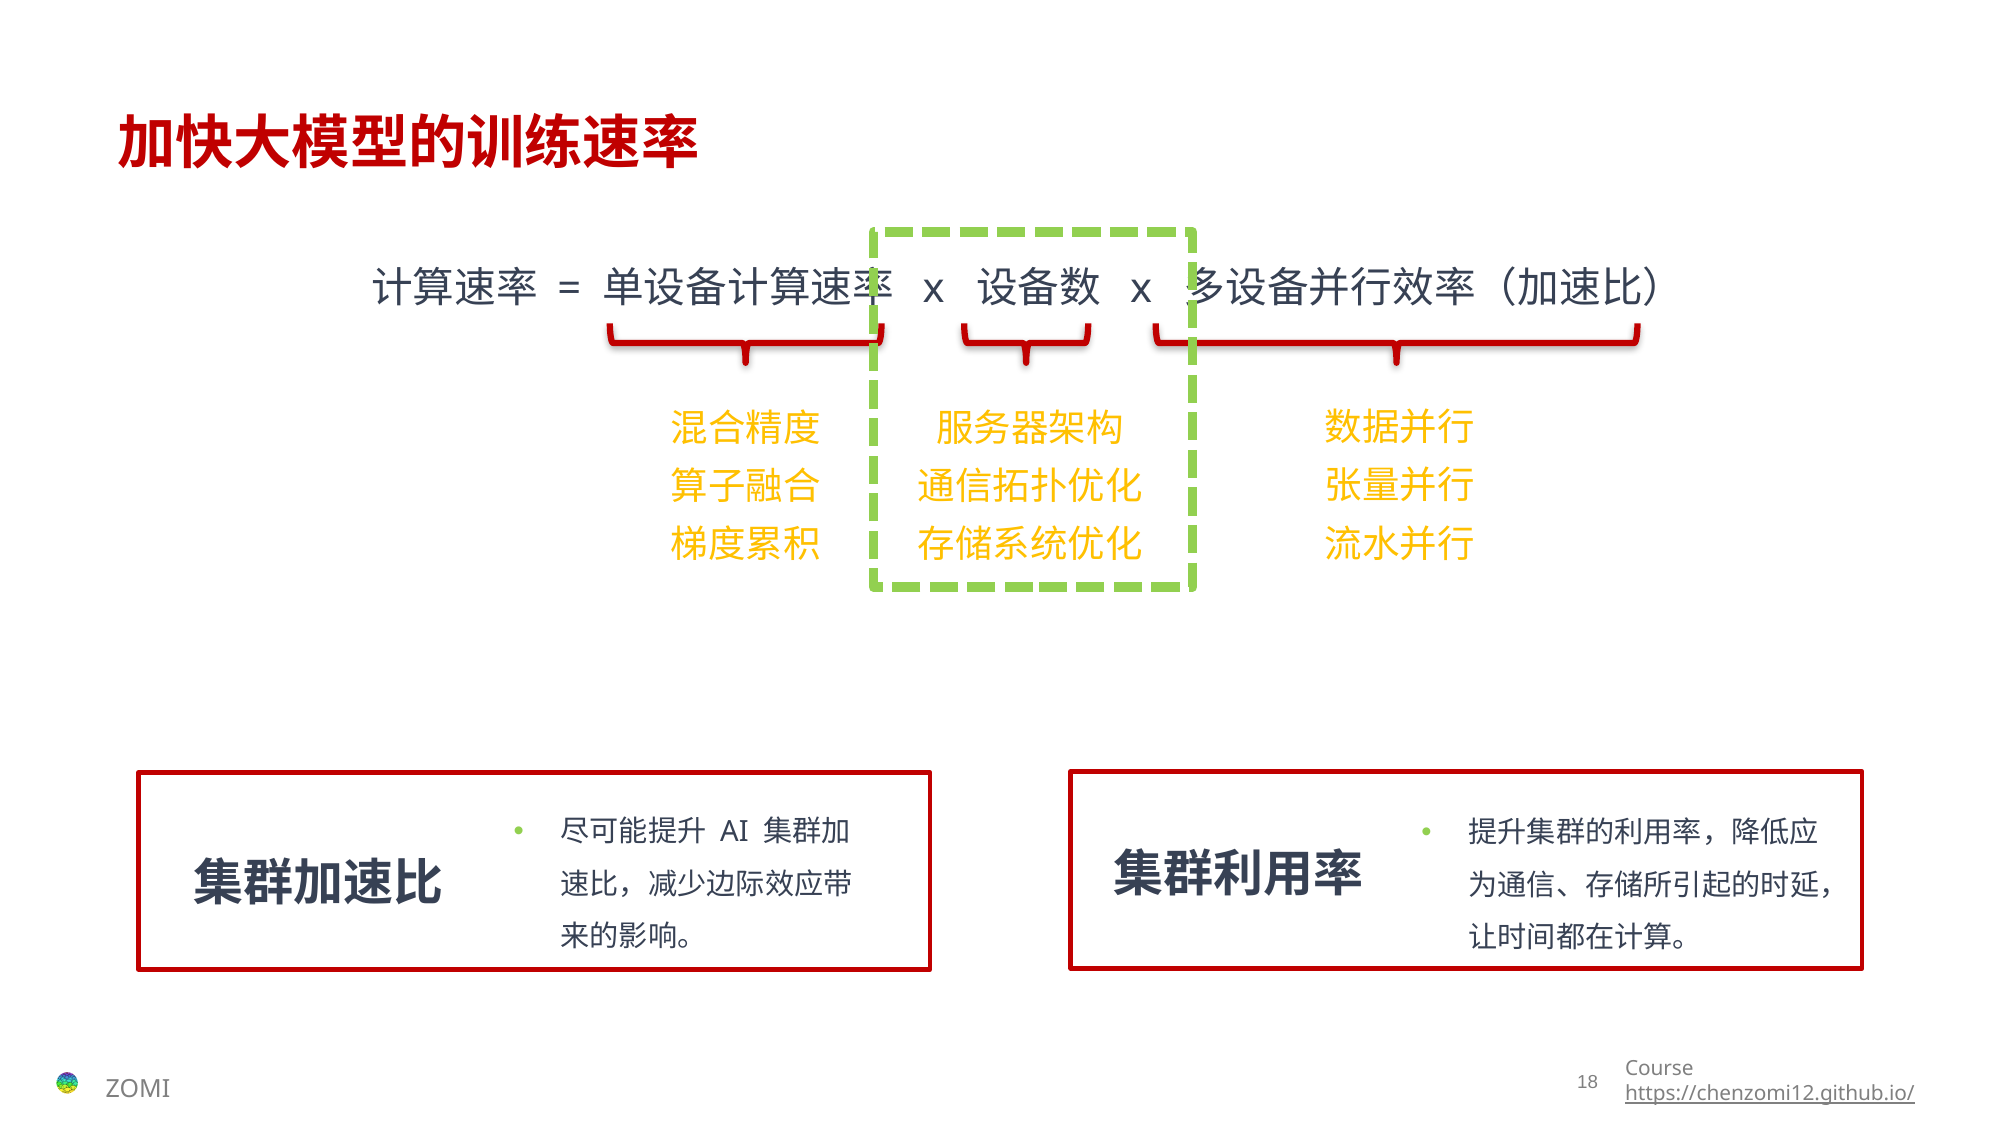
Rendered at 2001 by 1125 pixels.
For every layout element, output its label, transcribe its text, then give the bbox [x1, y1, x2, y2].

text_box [1070, 771, 1863, 969]
text_box 计算速率 = 单设备计算速率 x 设备数 x 多设备并行效率（加速比） [356, 253, 873, 319]
text_box [1193, 323, 1641, 366]
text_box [138, 772, 931, 970]
picture [57, 1073, 77, 1093]
text_box 计算速率 = 单设备计算速率 x 设备数 x 多设备并行效率（加速比） [1193, 253, 1700, 319]
text_box 混合精度 算子融合 梯度累积 [670, 389, 821, 566]
text_box 数据并行 张量并行 流水并行 [1324, 389, 1475, 565]
title 加快大模型的训练速率 [102, 91, 1901, 189]
text_box [606, 323, 873, 366]
text_box [873, 232, 1193, 588]
